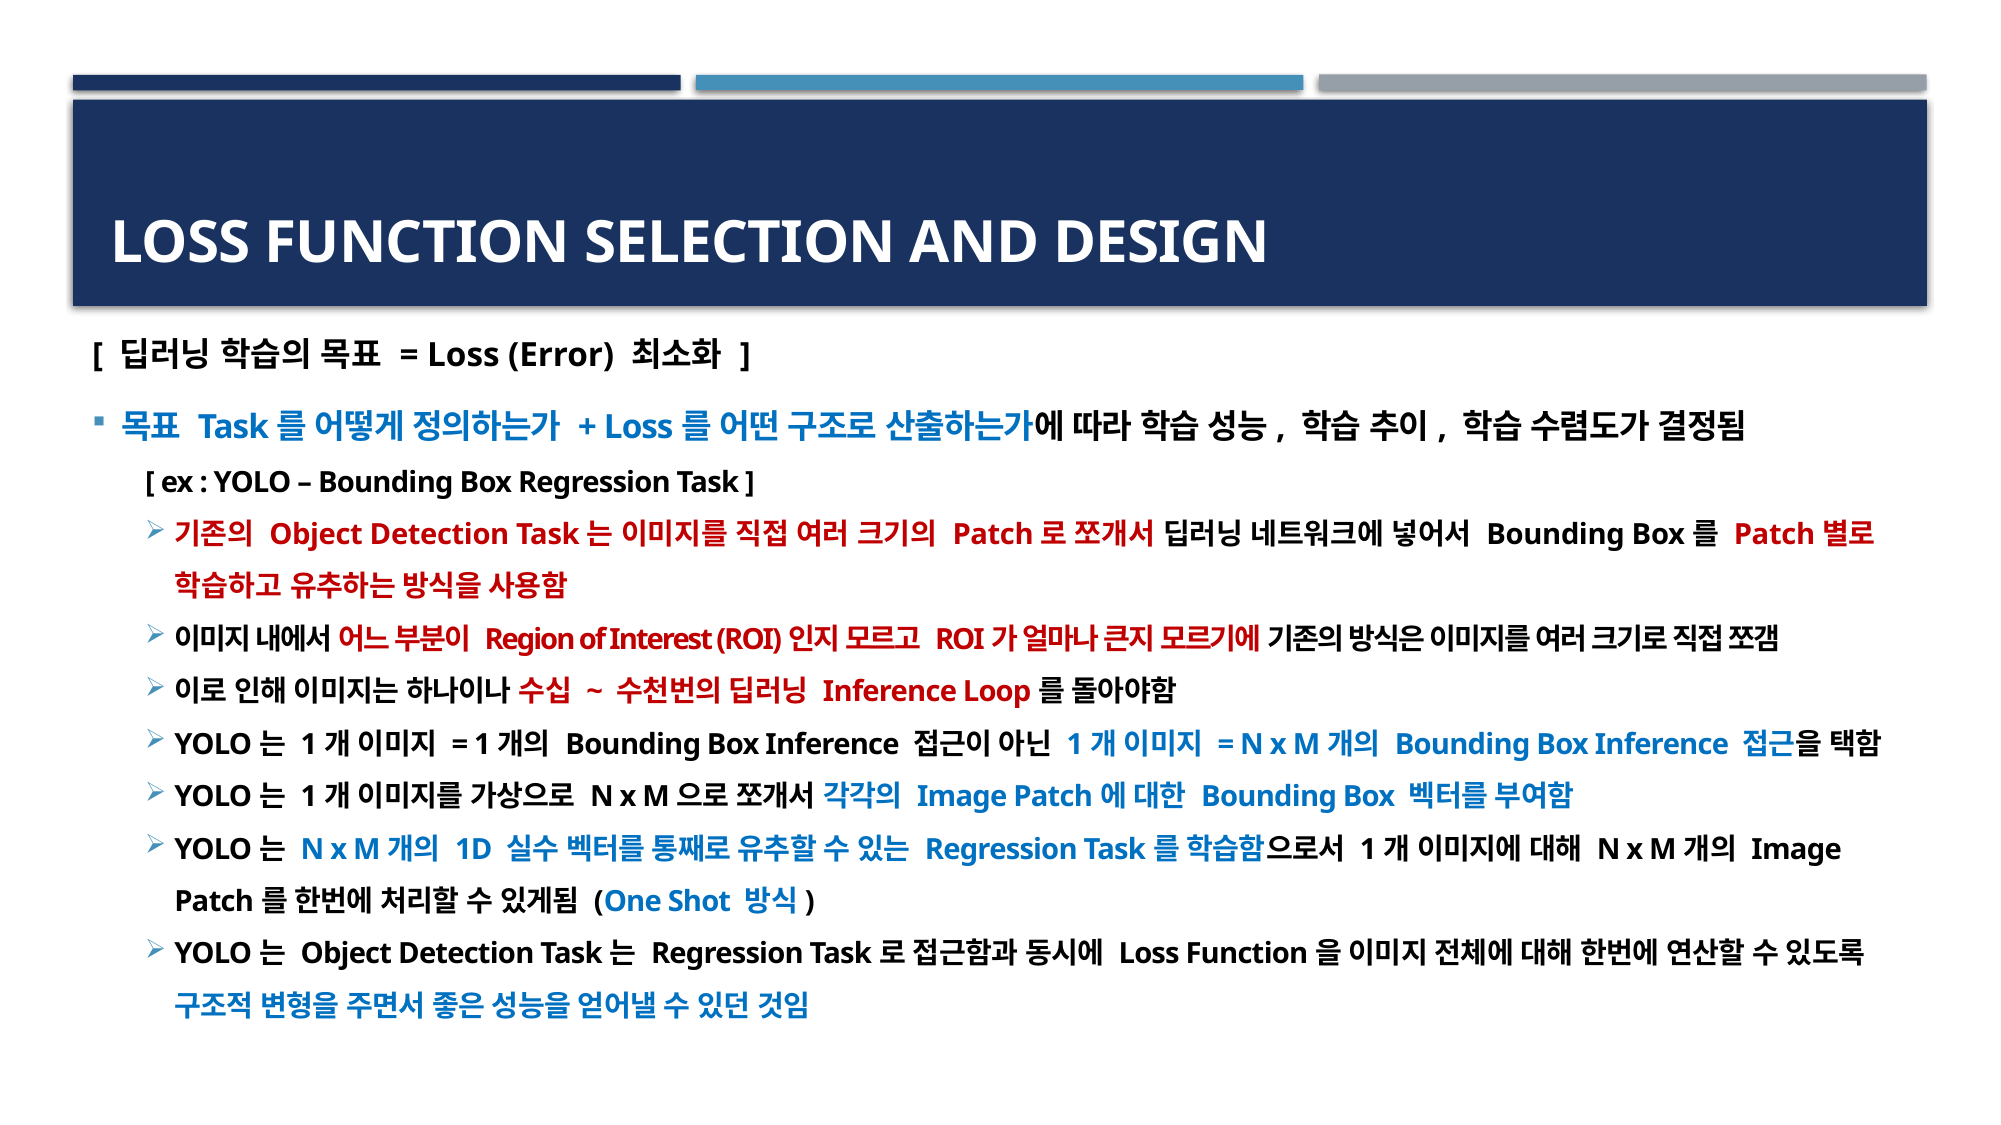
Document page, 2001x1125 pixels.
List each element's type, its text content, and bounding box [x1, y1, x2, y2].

list [ 딥러닝 학습의 목표 = Loss (Error) 최소화 ] 목표 Task를 어떻게 정의하는가 + Loss를 어떤 구조로 산출하는가에 따라 학습 성능, 학습 추이, 학습 수렴도가 결정됨 [ ex : YOLO – Bounding Box Regression Task ] 기존의 Object Detection Task는 이미지를 직접 여러 크기의 Patch로 쪼개서 딥러닝 네트워크에 넣어서 Bounding Box를 Patch별로 학습하고 유추하는 방식을 사용함 이미지 내에서 어느 부분이 Region of Interest (ROI)인지 모르고 ROI가 얼마나 큰지 모르기에 기존의 방식은 이미지를 여러 크기로 직접 쪼갬 이로 인해 이미지는 하나이나 수십 ~ 수천번의 딥러닝 Inference Loop를 돌아야함 YOLO는 1개 이미지 = 1개의 Bounding Box Inference 접근이 아닌 1개 이미지 = N x M개의 Bounding Box Inference 접근을 택함 YOLO는 1개 이미지를 가상으로 N x M으로 쪼개서 각각의 Image Patch에 대한 Bounding Box 벡터를 부여함 YOLO는 N x M개의 1D 실수 벡터를 통째로 유추할 수 있는 Regression Task를 학습함으로서 1개 이미지에 대해 N x M개의 Image Patch를 한번에 처리할 수 있게됨 (One Shot 방식) YOLO는 Object Detection Task는 Regression Task로 접근함과 동시에 Loss Function을 이미지 전체에 대해 한번에 연산할 수 있도록 구조적 변형을 주면서 좋은 성능을 얻어낼 수 있던 것임 [77, 325, 1905, 1083]
title Loss Function Selection and Design [95, 119, 1905, 282]
